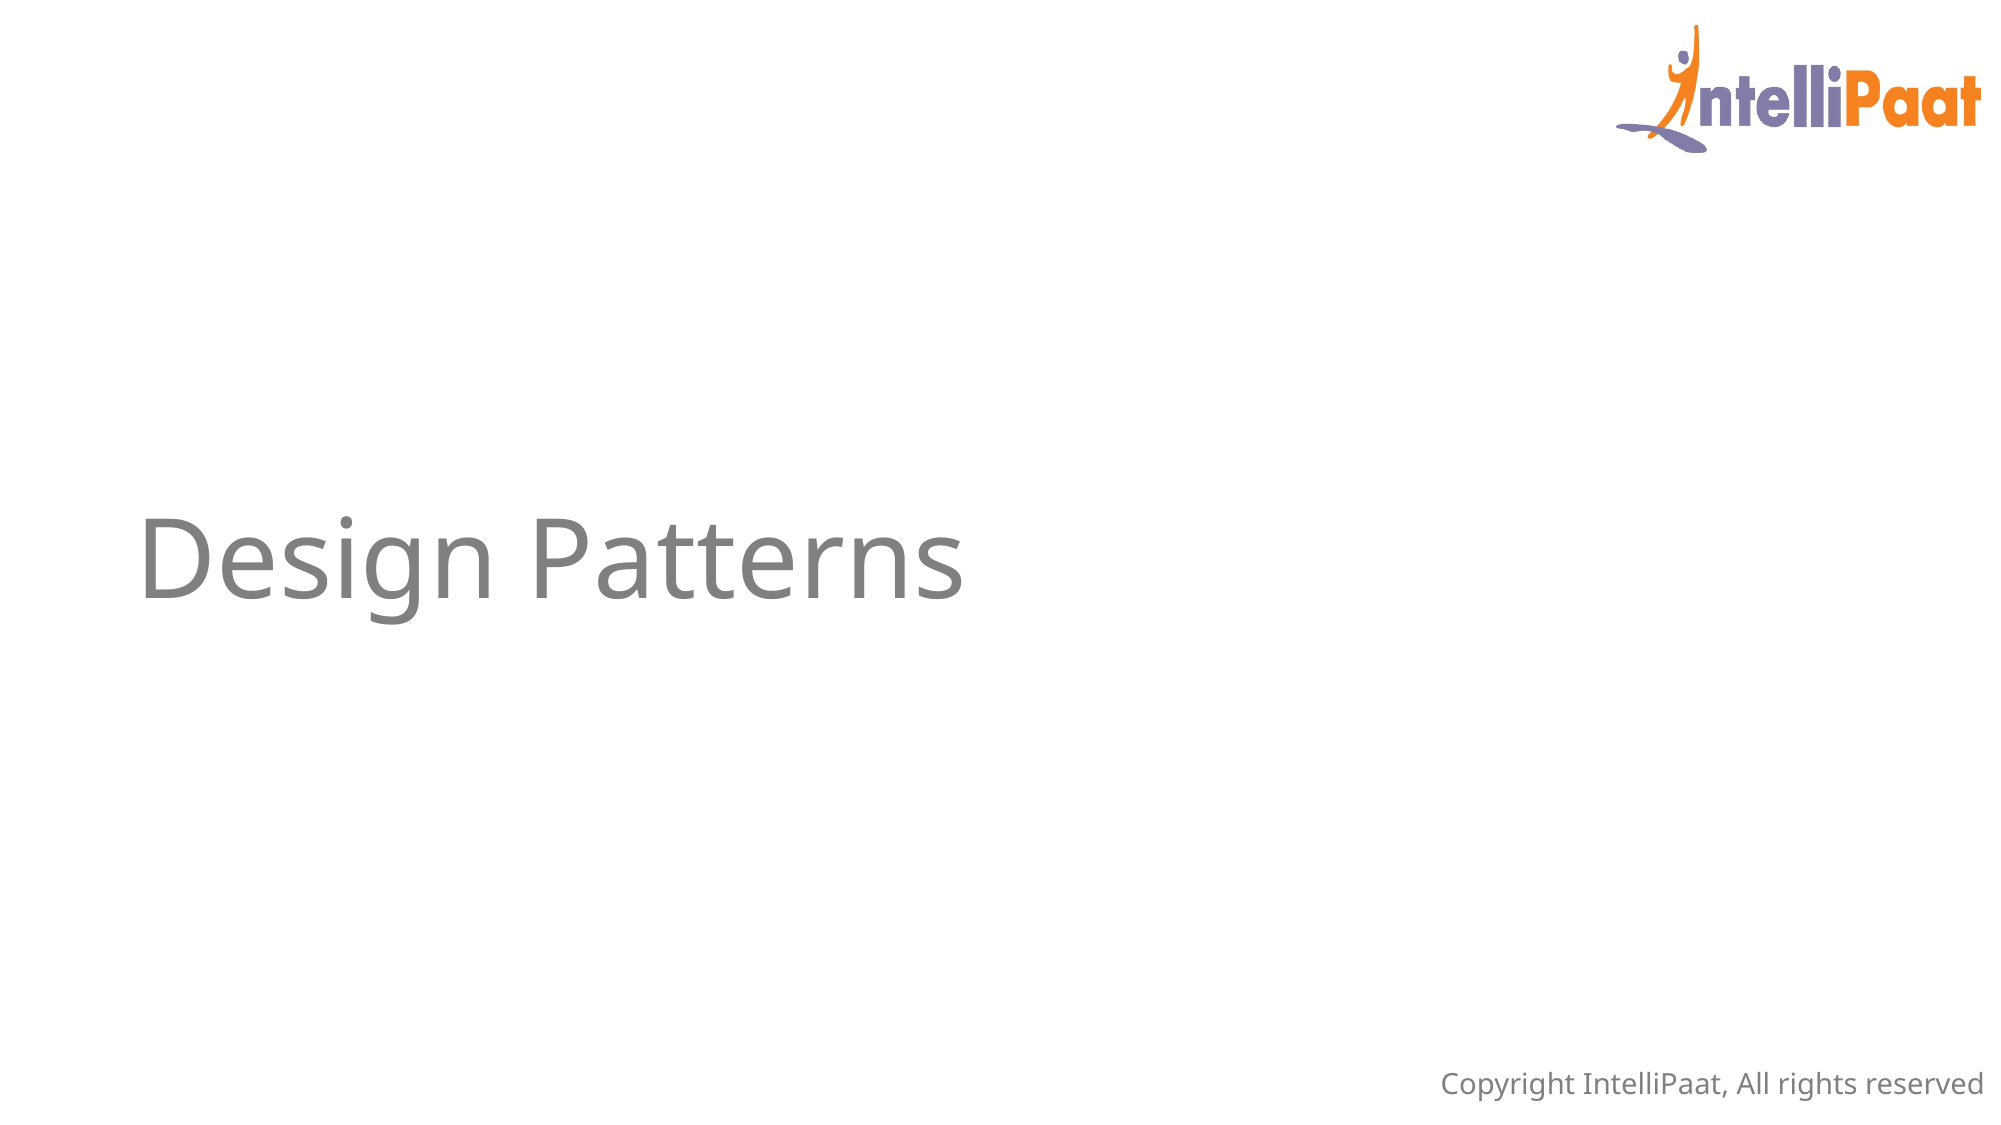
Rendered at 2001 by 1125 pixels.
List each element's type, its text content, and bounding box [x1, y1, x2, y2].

text_box Design Patterns [88, 438, 1031, 687]
picture [1616, 25, 1981, 153]
